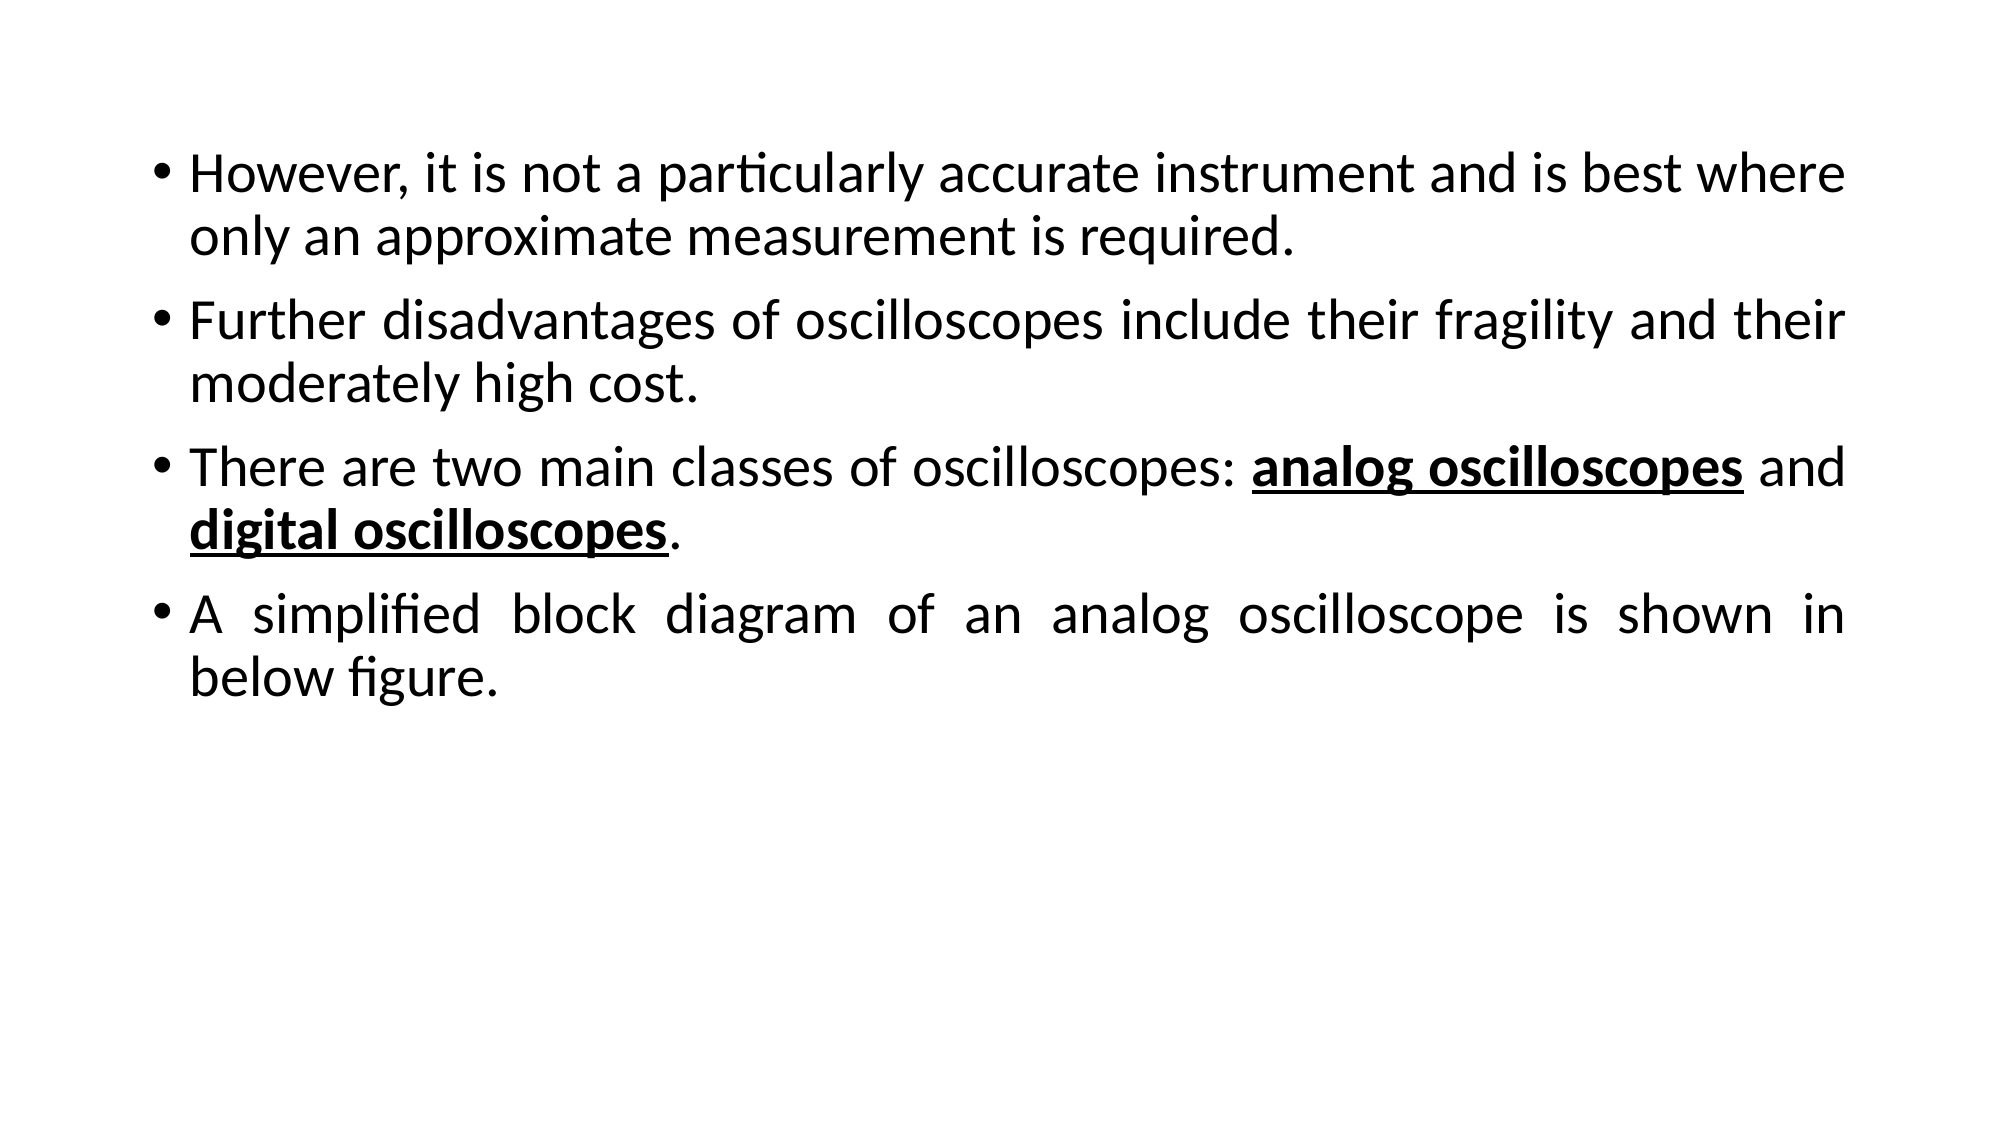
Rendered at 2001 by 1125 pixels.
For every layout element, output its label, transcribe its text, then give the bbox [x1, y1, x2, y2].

list However, it is not a particularly accurate instrument and is best where only an approximate measurement is required. Further disadvantages of oscilloscopes include their fragility and their moderately high cost. There are two main classes of oscilloscopes: analog oscilloscopes and digital oscilloscopes. A simplified block diagram of an analog oscilloscope is shown in below figure. [137, 135, 1863, 1014]
